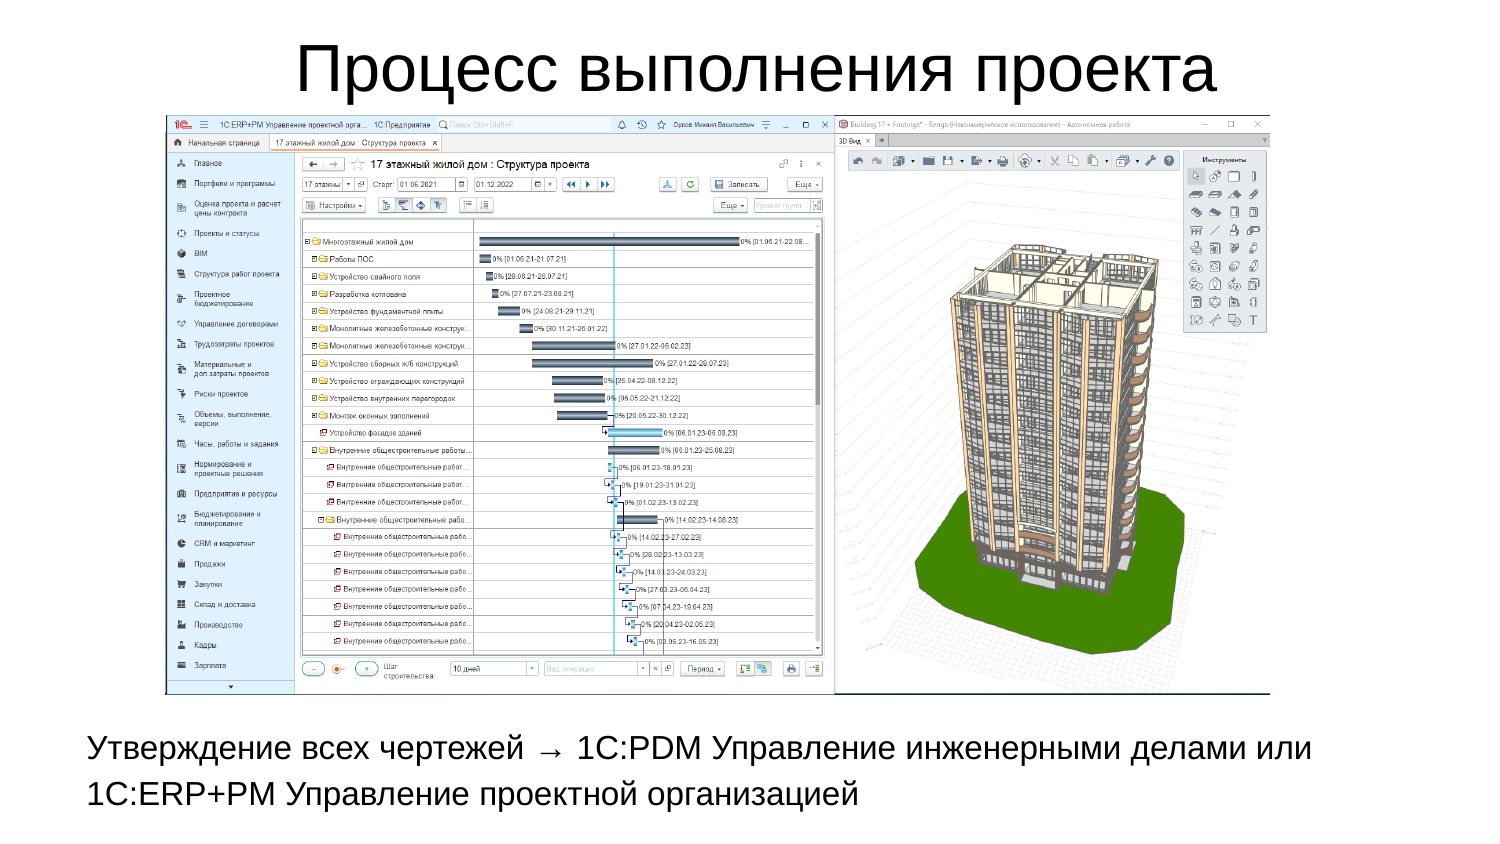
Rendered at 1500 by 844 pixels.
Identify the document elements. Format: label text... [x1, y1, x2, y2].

title Процесс выполнения проекта [58, 9, 1457, 104]
picture [165, 115, 1270, 695]
list Утверждение всех чертежей → 1С:PDM Управление инженерными делами или 1C:ERP+PM Управление проектной организацией [71, 705, 1470, 839]
